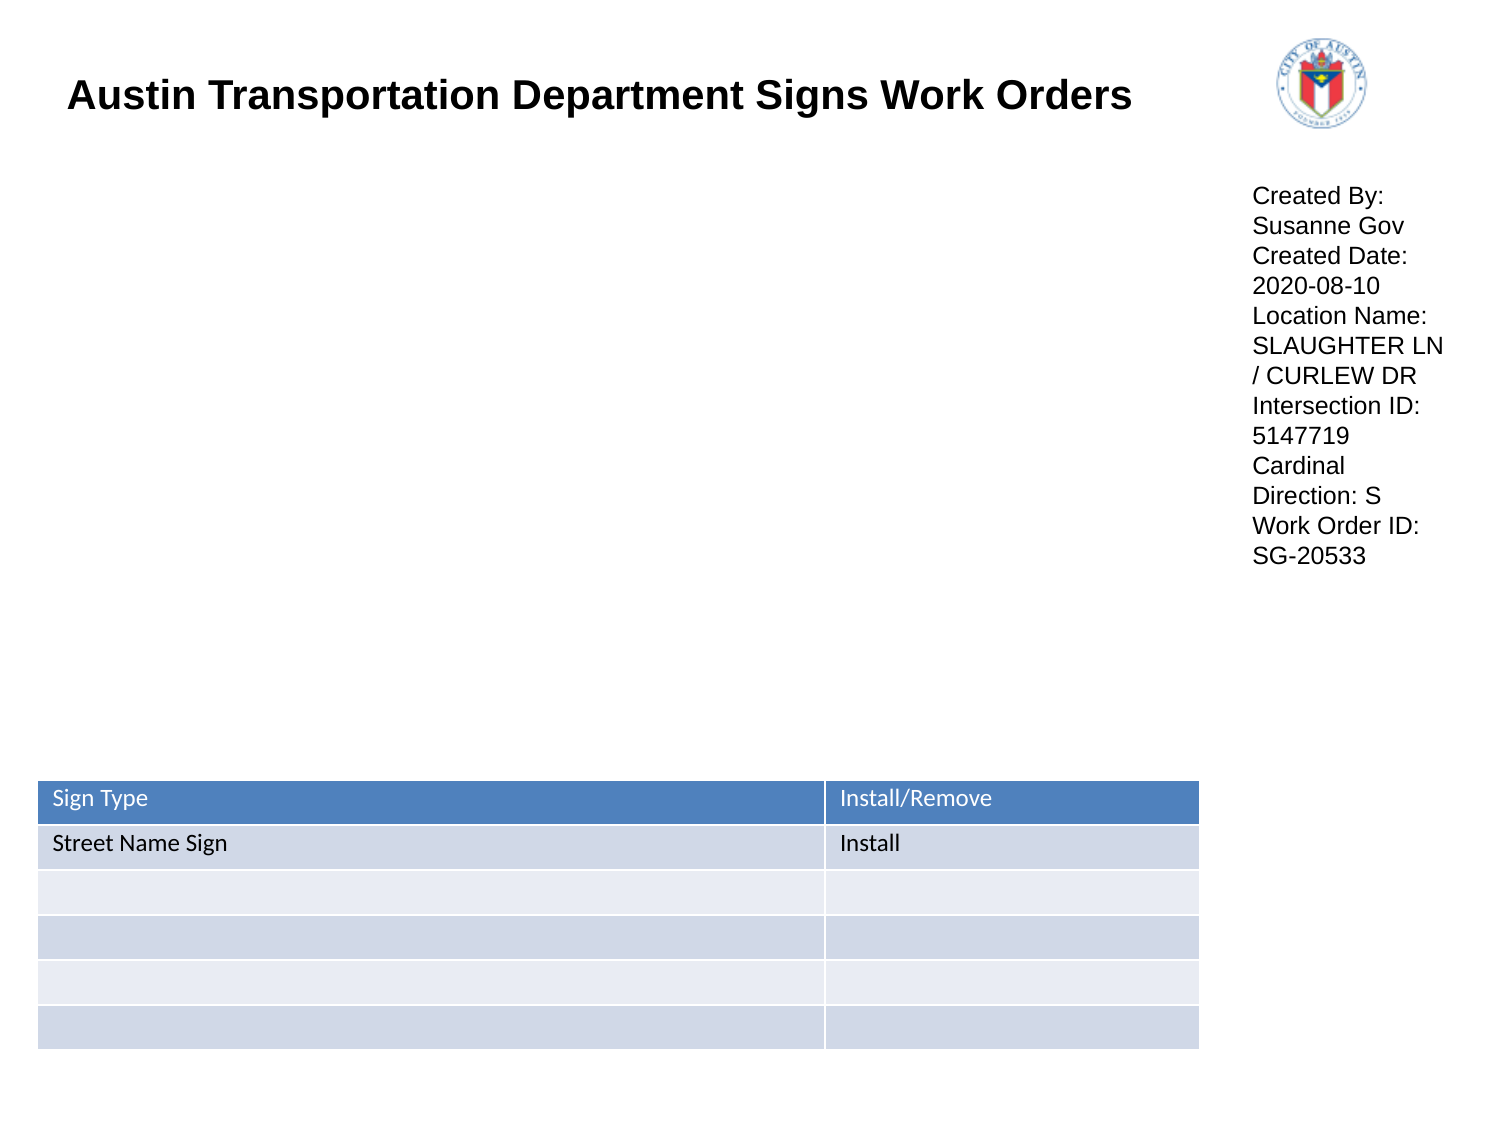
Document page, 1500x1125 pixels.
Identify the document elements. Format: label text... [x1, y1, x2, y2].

table_cell Install [826, 826, 1199, 869]
table_cell [38, 916, 824, 959]
table_cell [38, 1006, 824, 1049]
text_box Created By: Susanne Gov Created Date: 2020-08-10 Location Name: SLAUGHTER LN / CURLEW DR Intersection ID: 5147719 Cardinal Direction: S Work Order ID: SG-20533 [1237, 172, 1463, 577]
table_cell [38, 961, 824, 1004]
table_cell [826, 871, 1199, 914]
table_header Sign Type [38, 781, 824, 824]
table_cell [826, 1006, 1199, 1049]
table_header Install/Remove [826, 781, 1199, 824]
table_cell [826, 916, 1199, 959]
table_cell Street Name Sign [38, 826, 824, 869]
text_box Austin Transportation Department Signs Work Orders [51, 60, 1149, 125]
picture [1274, 37, 1369, 132]
table_cell [826, 961, 1199, 1004]
table_cell [38, 871, 824, 914]
